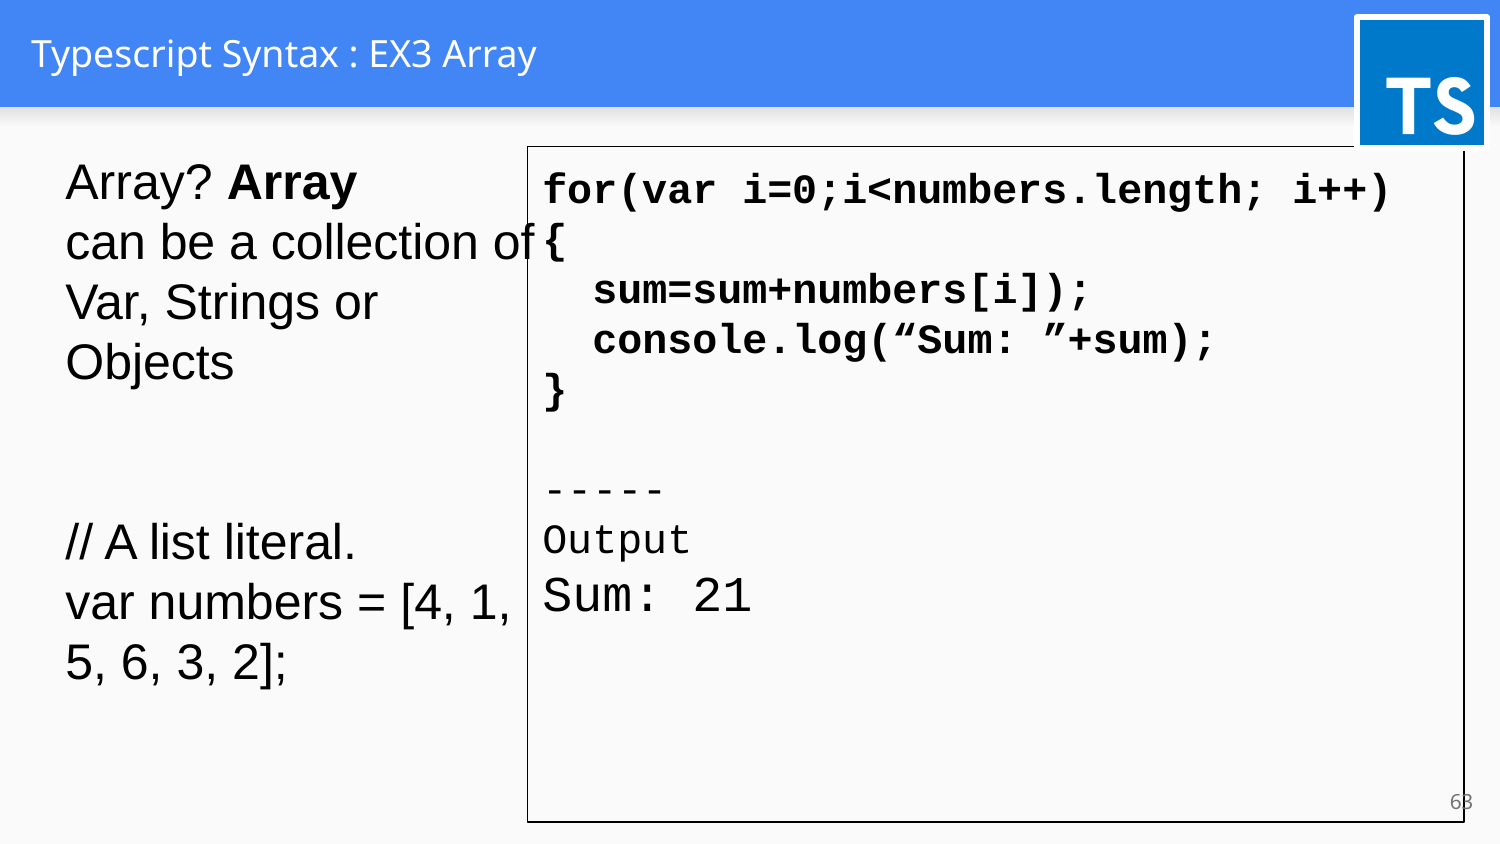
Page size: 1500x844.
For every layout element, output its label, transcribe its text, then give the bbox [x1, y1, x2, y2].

title Typescript Syntax : EX3 Array [16, 2, 1464, 102]
text_box for(var i=0;i<numbers.length; i++) { sum=sum+numbers[i]); console.log(“Sum: ”+sum); } ----- Output Sum: 21 [527, 146, 1464, 822]
slide_number 63 [1398, 770, 1489, 835]
picture [1359, 20, 1485, 145]
text_box Array? Array can be a collection of Var, Strings or Objects // A list literal. var numbers = [4, 1, 5, 6, 3, 2]; [50, 134, 551, 677]
